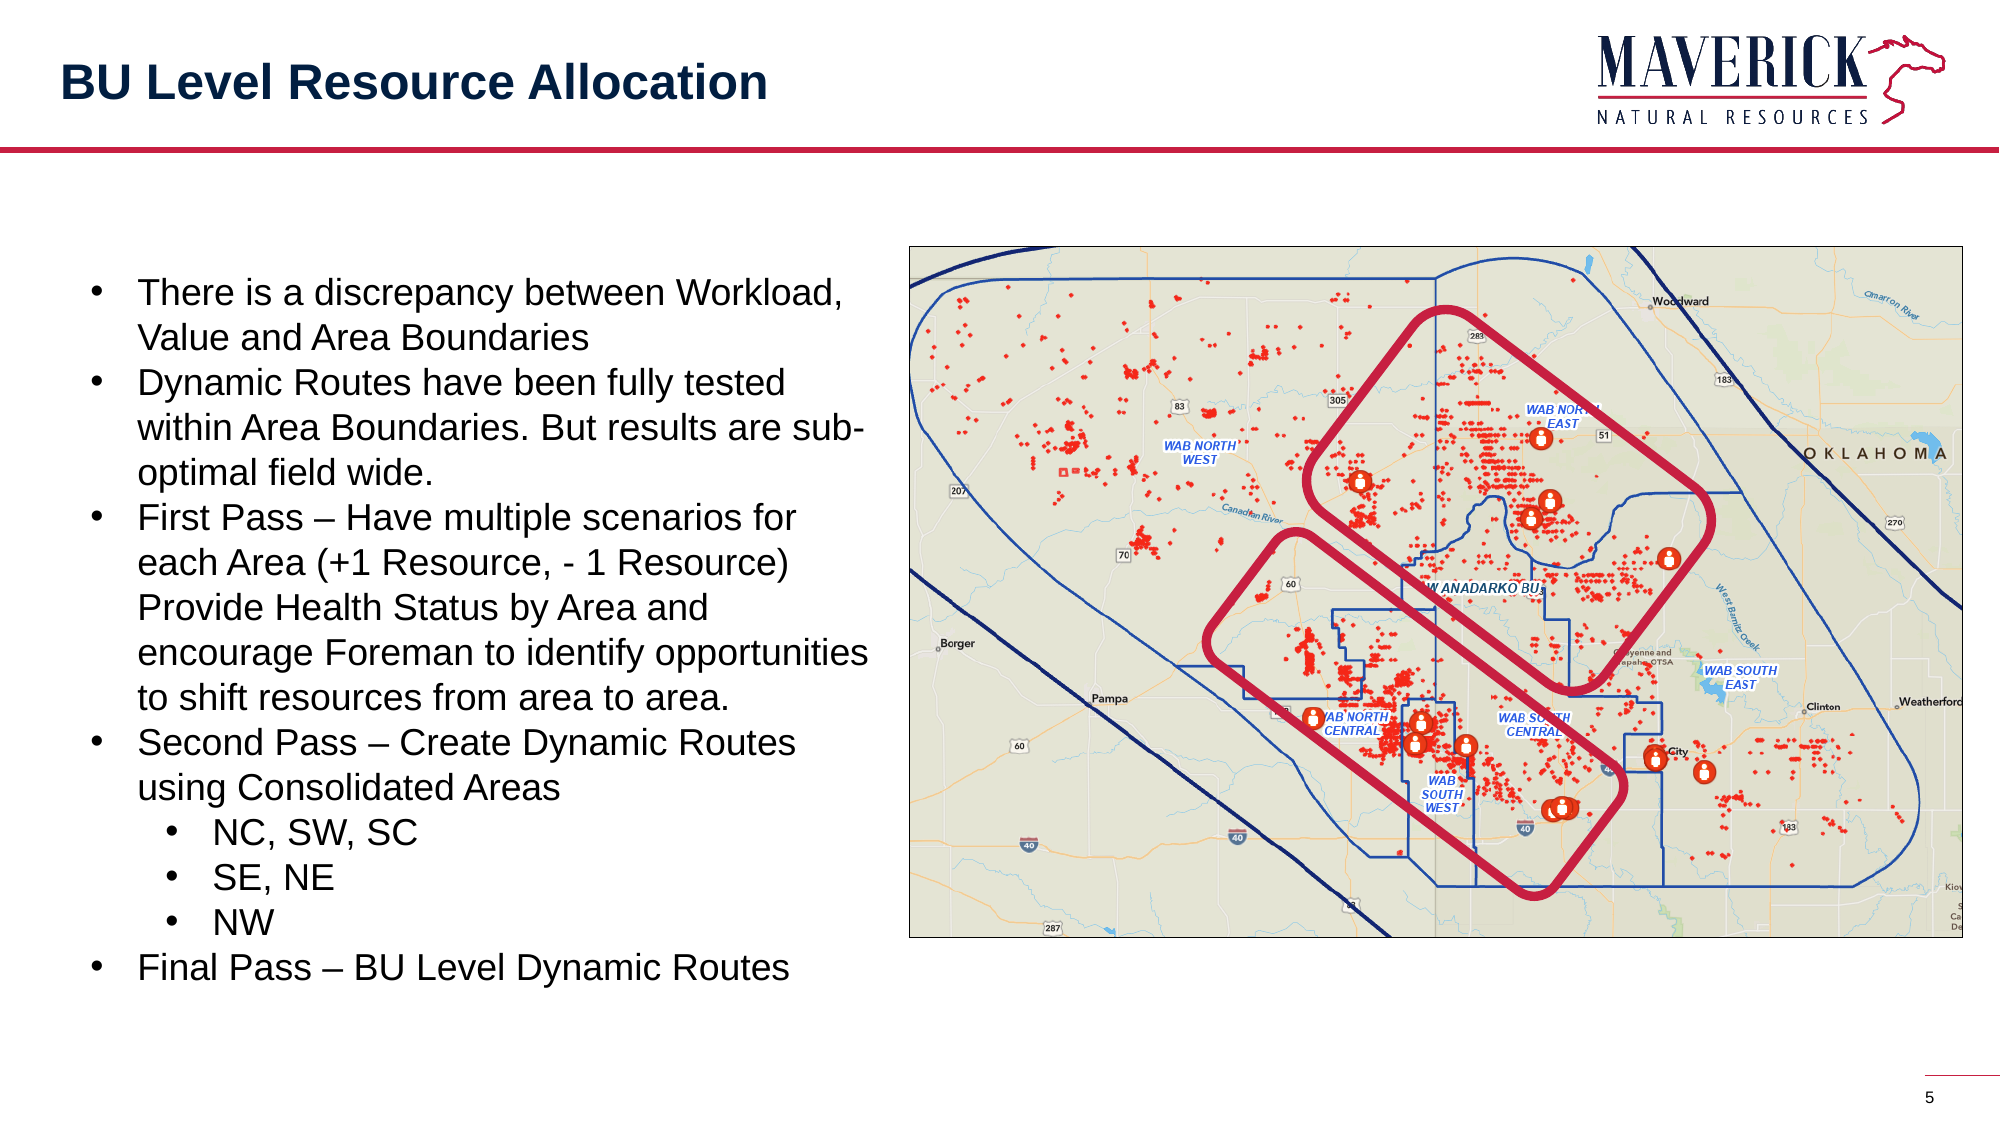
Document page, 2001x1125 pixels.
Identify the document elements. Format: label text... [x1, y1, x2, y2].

text_box There is a discrepancy between Workload, Value and Area Boundaries Dynamic Routes have been fully tested within Area Boundaries. But results are sub-optimal field wide. First Pass – Have multiple scenarios for each Area (+1 Resource, - 1 Resource) Provide Health Status by Area and encourage Foreman to identify opportunities to shift resources from area to area. Second Pass – Create Dynamic Routes using Consolidated Areas NC, SW, SC SE, NE NW Final Pass – BU Level Dynamic Routes [75, 260, 897, 1041]
title BU Level Resource Allocation [60, 27, 1530, 140]
picture [909, 246, 1963, 938]
picture [1590, 31, 1950, 129]
slide_number 5 [1925, 1086, 2000, 1125]
